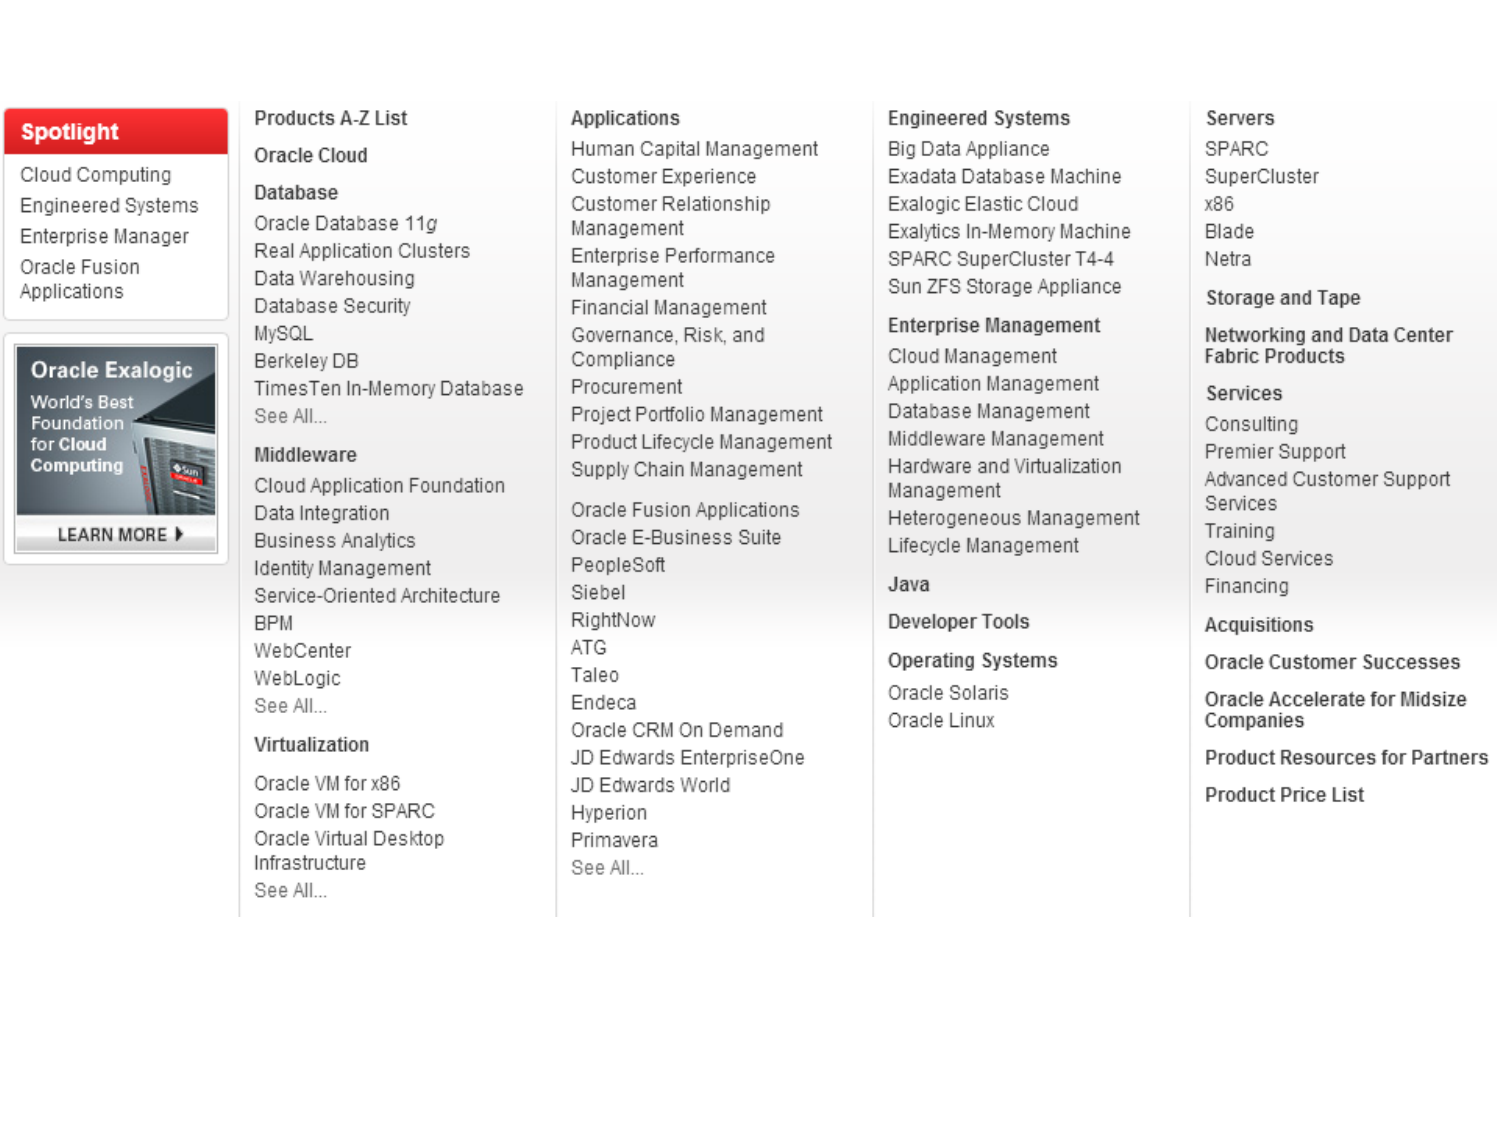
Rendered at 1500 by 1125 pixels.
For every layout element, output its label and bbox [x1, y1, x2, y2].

picture [0, 101, 1498, 918]
